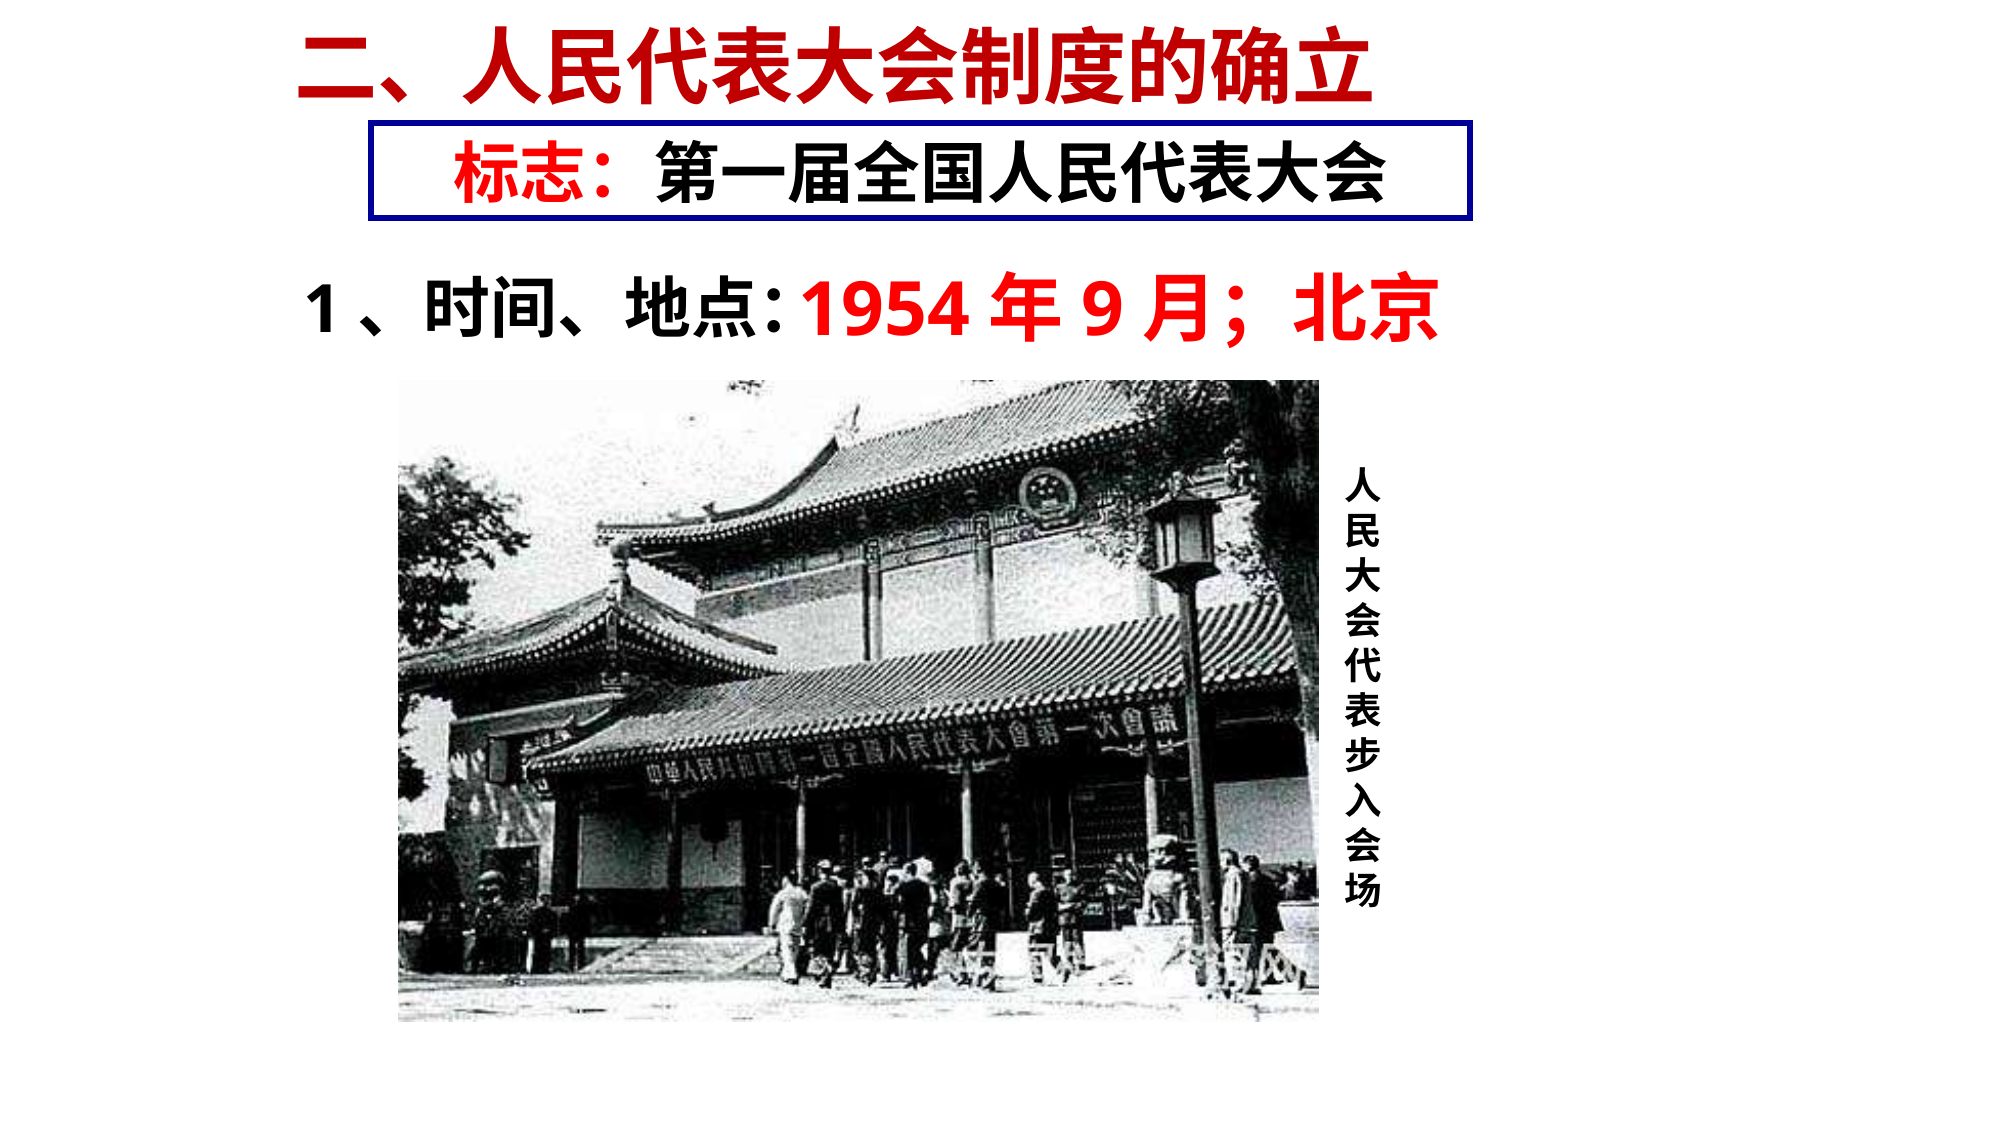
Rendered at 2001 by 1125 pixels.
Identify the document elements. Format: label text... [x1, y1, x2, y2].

text_box 1、时间、地点： [288, 258, 1348, 353]
text_box 人民大会代表步入会场 [1330, 454, 1396, 920]
text_box 标志：第一届全国人民代表大会 [371, 123, 1470, 218]
picture [397, 380, 1319, 1022]
text_box 1954年9月；北京 [783, 253, 1843, 359]
text_box 二、人民代表大会制度的确立 [279, 7, 1750, 122]
